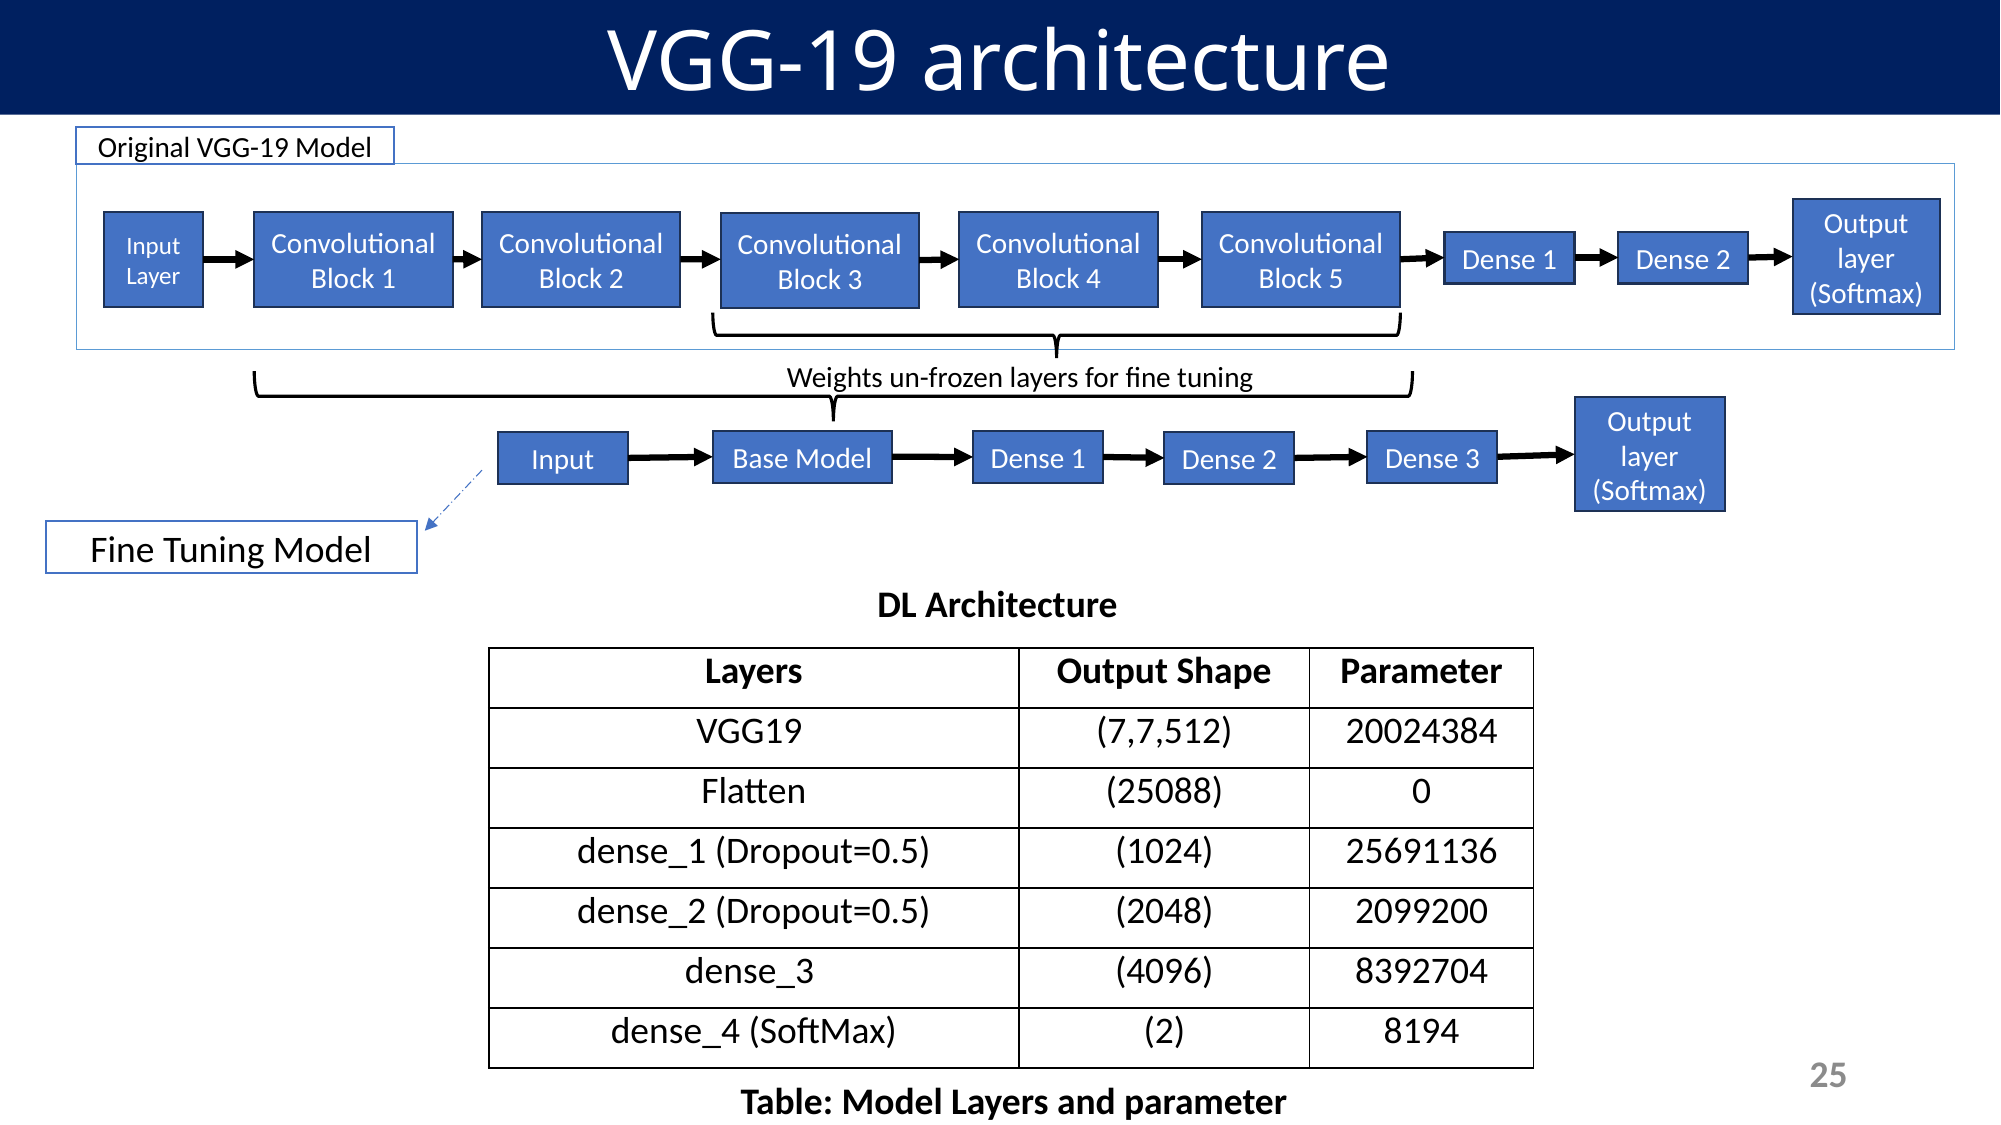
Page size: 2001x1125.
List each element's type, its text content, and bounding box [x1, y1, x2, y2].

text_box DL Architecture [862, 572, 1740, 633]
text_box Convolutional Block 2 [481, 211, 681, 308]
table_cell (2) [1020, 1009, 1309, 1067]
text_box [76, 163, 1955, 350]
table_cell 20024384 [1310, 709, 1533, 767]
slide_number 25 [1534, 1042, 1863, 1103]
text_box Dense 1 [1443, 231, 1576, 285]
table_cell 8194 [1310, 1009, 1533, 1067]
table_cell dense_2 (Dropout=0.5) [490, 889, 1018, 947]
text_box VGG-19 architecture [0, 0, 2000, 115]
text_box Input Layer [103, 211, 204, 308]
text_box Dense 2 [1617, 231, 1749, 285]
text_box Base Model [712, 430, 893, 484]
text_box Fine Tuning Model [45, 520, 418, 574]
table_header Output Shape [1020, 649, 1309, 707]
text_box Dense 3 [1366, 430, 1498, 484]
table_cell (4096) [1020, 949, 1309, 1007]
table_cell (25088) [1020, 769, 1309, 827]
text_box Table: Model Layers and parameter [725, 1069, 1603, 1125]
text_box Convolutional Block 1 [253, 211, 454, 308]
table_cell 25691136 [1310, 829, 1533, 887]
table_cell Flatten [490, 769, 1018, 827]
text_box Output layer (Softmax) [1792, 198, 1941, 315]
text_box Dense 1 [972, 430, 1104, 484]
table_header Parameter [1310, 649, 1533, 707]
text_box [45, 126, 1977, 577]
text_box [711, 312, 1402, 351]
table_cell (2048) [1020, 889, 1309, 947]
table_cell dense_3 [490, 949, 1018, 1007]
text_box Weights un-frozen layers for fine tuning [772, 351, 1293, 402]
text_box Input [497, 431, 629, 485]
table_header Layers [490, 649, 1018, 707]
table_cell VGG19 [490, 709, 1018, 767]
text_box [830, 402, 837, 422]
table_cell 2099200 [1310, 889, 1533, 947]
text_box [424, 470, 482, 531]
table_cell dense_1 (Dropout=0.5) [490, 829, 1018, 887]
table_cell (7,7,512) [1020, 709, 1309, 767]
text_box Convolutional Block 5 [1201, 211, 1401, 308]
text_box [1293, 371, 1415, 398]
text_box Convolutional Block 3 [720, 212, 920, 309]
table_cell dense_4 (SoftMax) [490, 1009, 1018, 1067]
table_cell 0 [1310, 769, 1533, 827]
text_box Original VGG-19 Model [75, 126, 395, 165]
text_box Convolutional Block 4 [958, 211, 1159, 308]
text_box Dense 2 [1163, 431, 1295, 485]
table_cell 8392704 [1310, 949, 1533, 1007]
table_cell (1024) [1020, 829, 1309, 887]
text_box Output layer (Softmax) [1574, 396, 1726, 512]
text_box [252, 371, 772, 398]
